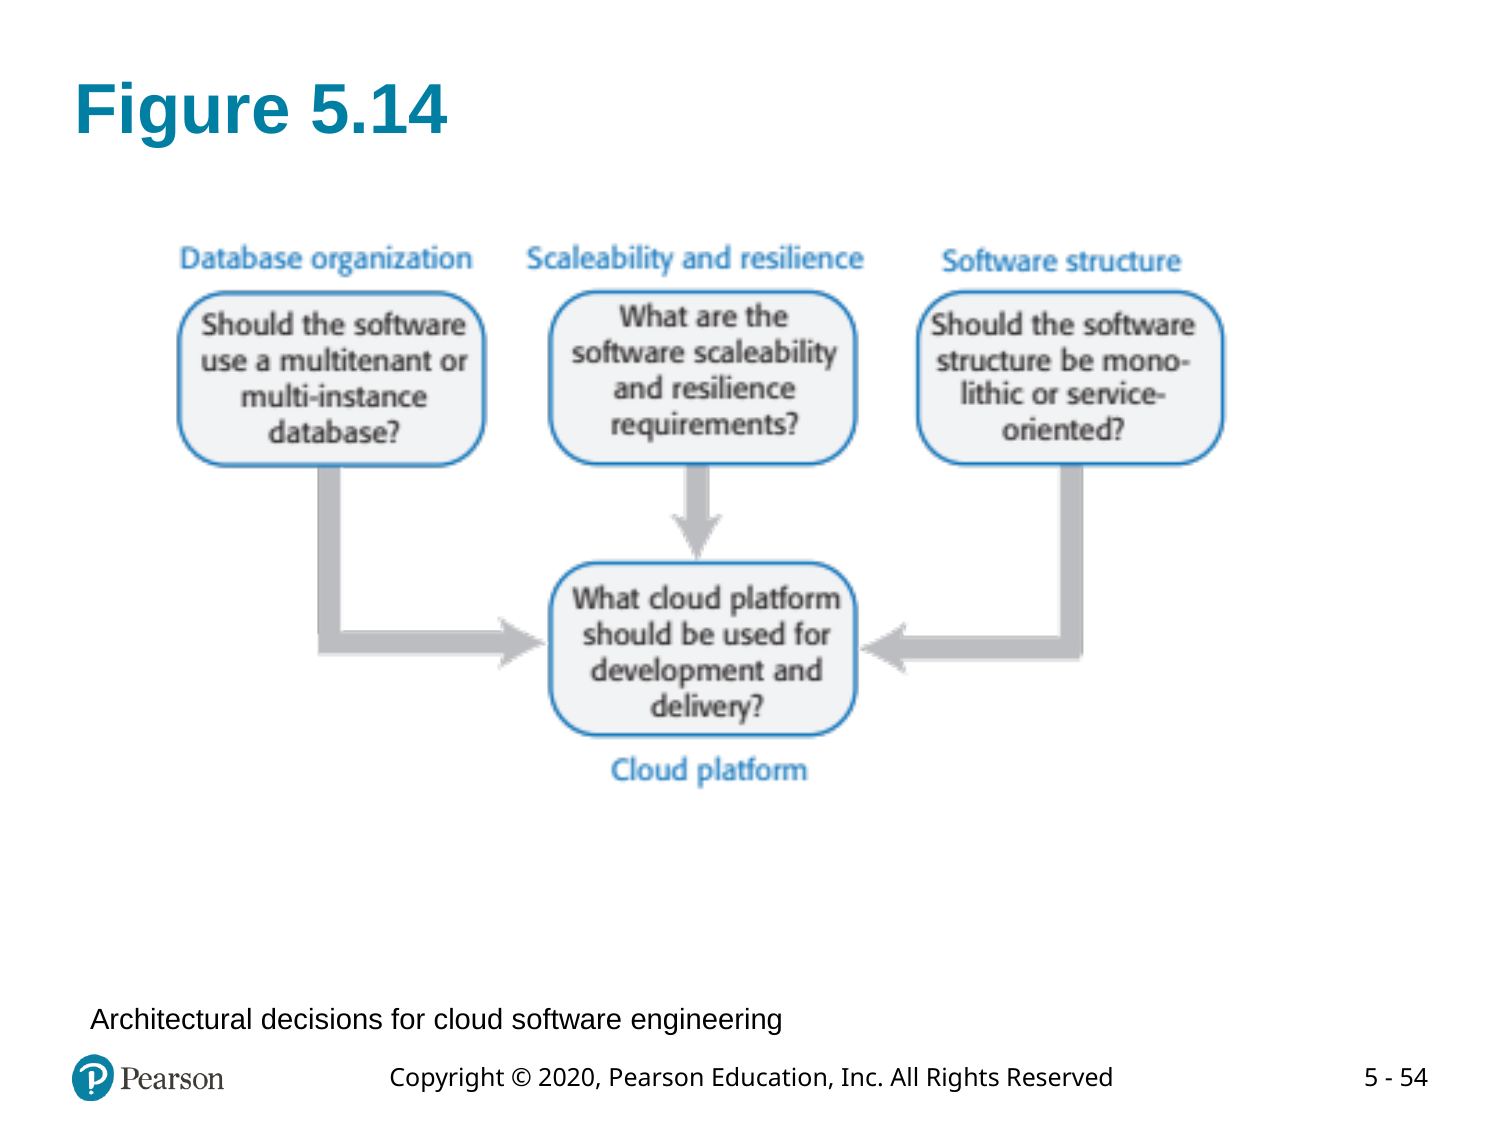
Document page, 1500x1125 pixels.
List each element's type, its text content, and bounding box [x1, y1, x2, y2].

picture [99, 1054, 224, 1101]
picture [20, 199, 1480, 868]
title Figure 5.14 [59, 23, 1410, 163]
picture [72, 1054, 89, 1072]
picture [72, 1087, 83, 1101]
picture [81, 1064, 107, 1089]
list Architectural decisions for cloud software engineering [75, 962, 1425, 1050]
